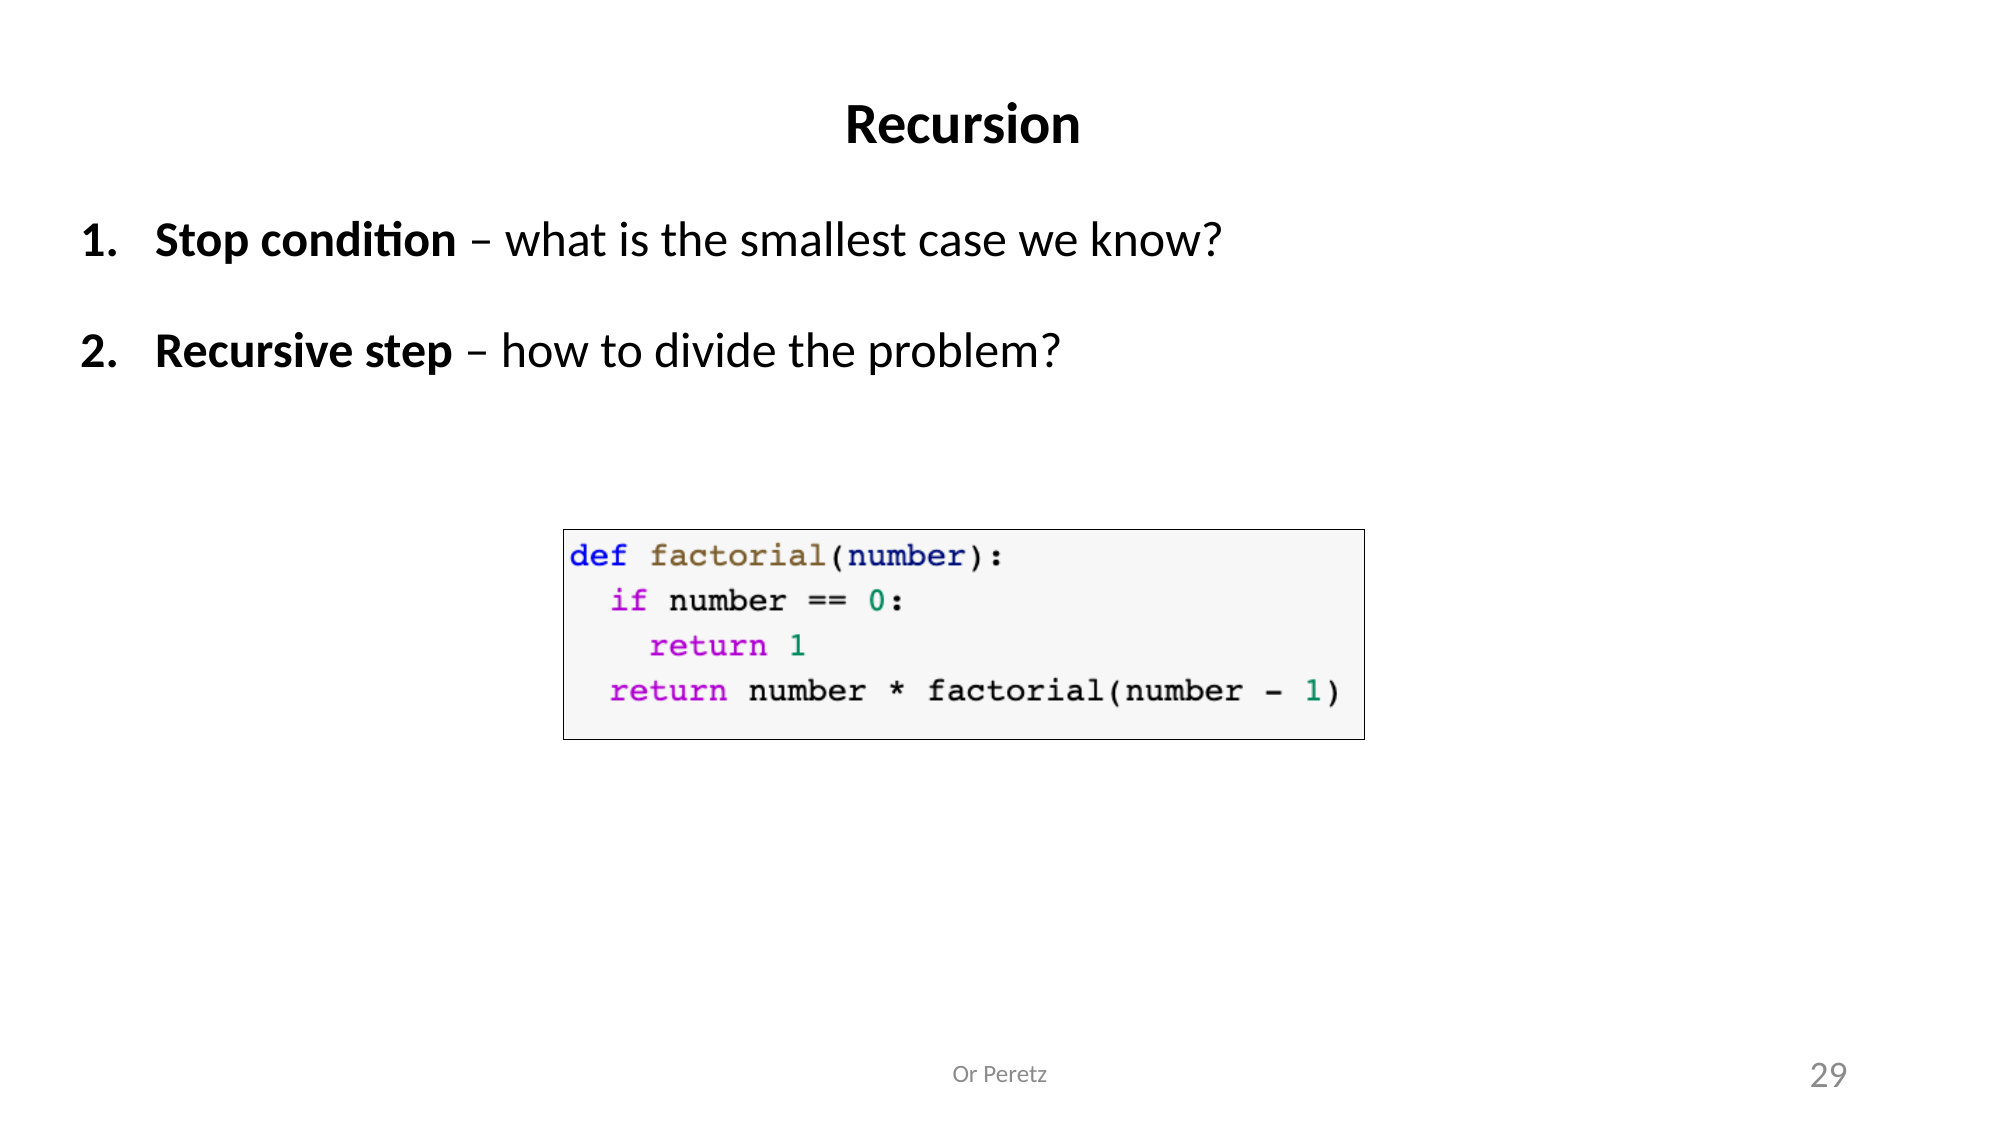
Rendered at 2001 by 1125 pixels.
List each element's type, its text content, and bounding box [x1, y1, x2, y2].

picture [563, 529, 1365, 740]
slide_number 29 [1412, 1042, 1863, 1103]
list Recursion Stop condition – what is the smallest case we know? Recursive step – how to divide the problem? [65, 43, 1863, 1014]
footer Or Peretz [662, 1042, 1338, 1103]
